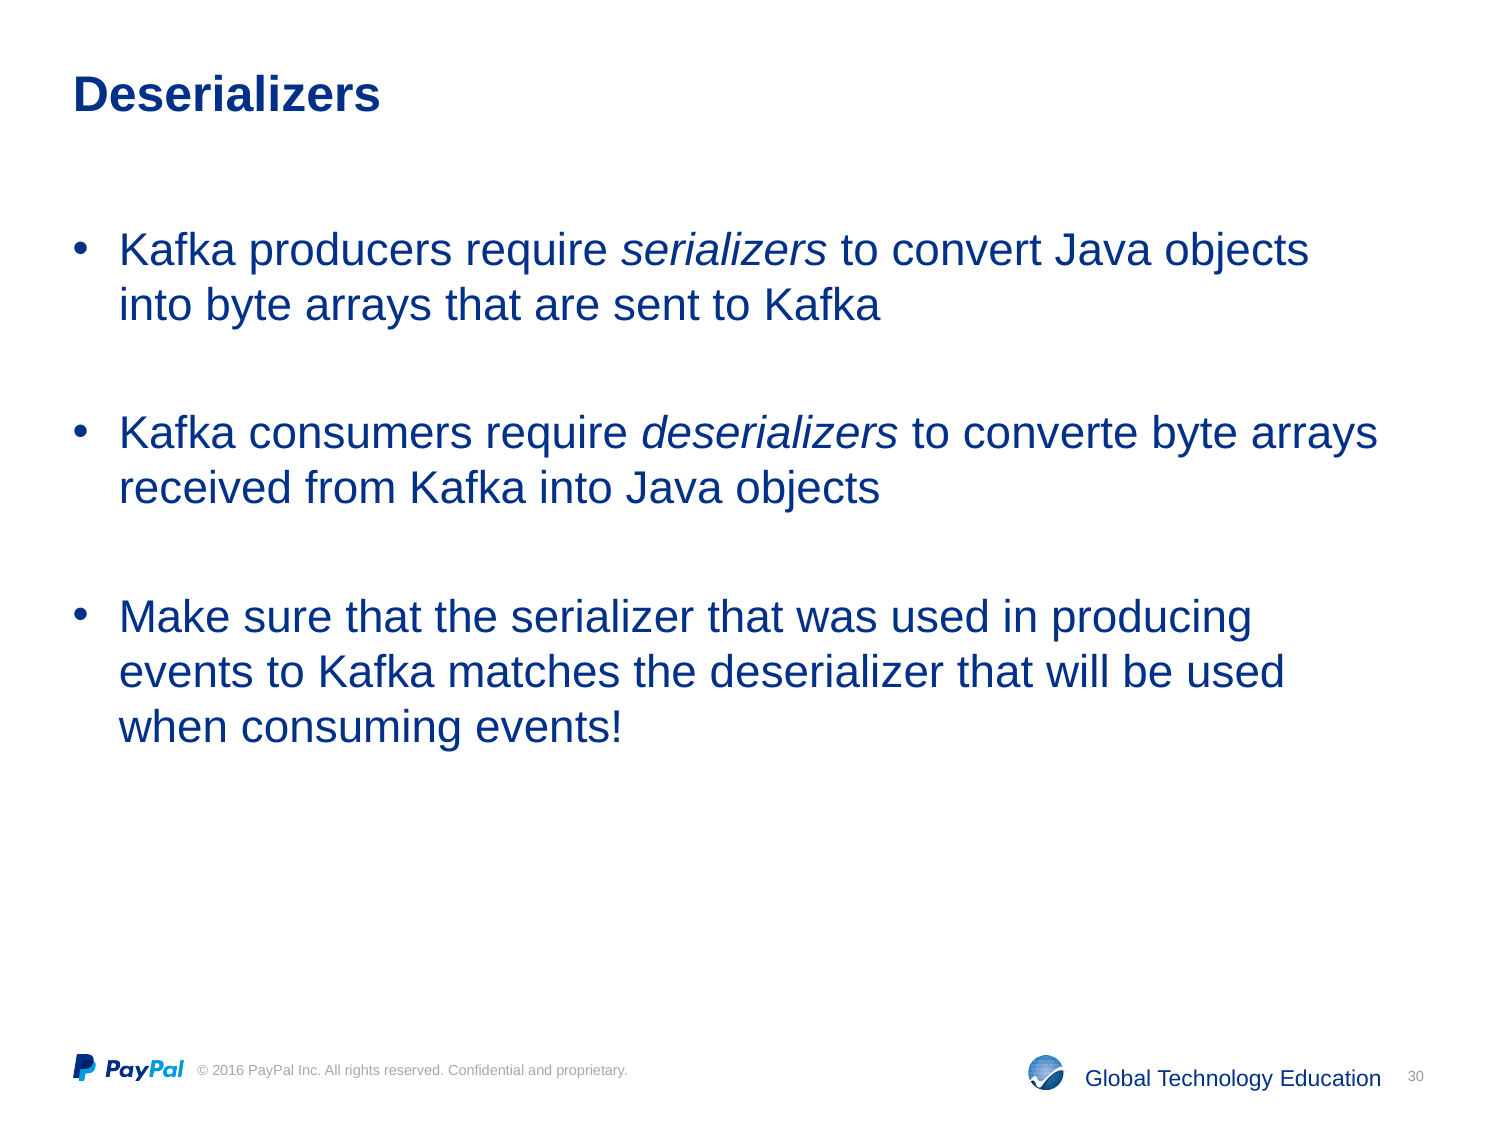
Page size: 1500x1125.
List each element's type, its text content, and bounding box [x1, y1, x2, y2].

list Kafka producers require serializers to convert Java objects into byte arrays that are sent to Kafka Kafka consumers require deserializers to converte byte arrays received from Kafka into Java objects Make sure that the serializer that was used in producing events to Kafka matches the deserializer that will be used when consuming events! [57, 212, 1409, 1029]
title Deserializers [58, 53, 1409, 151]
slide_number 30 [1383, 1045, 1439, 1106]
picture [73, 1054, 184, 1081]
picture [1023, 1050, 1070, 1095]
